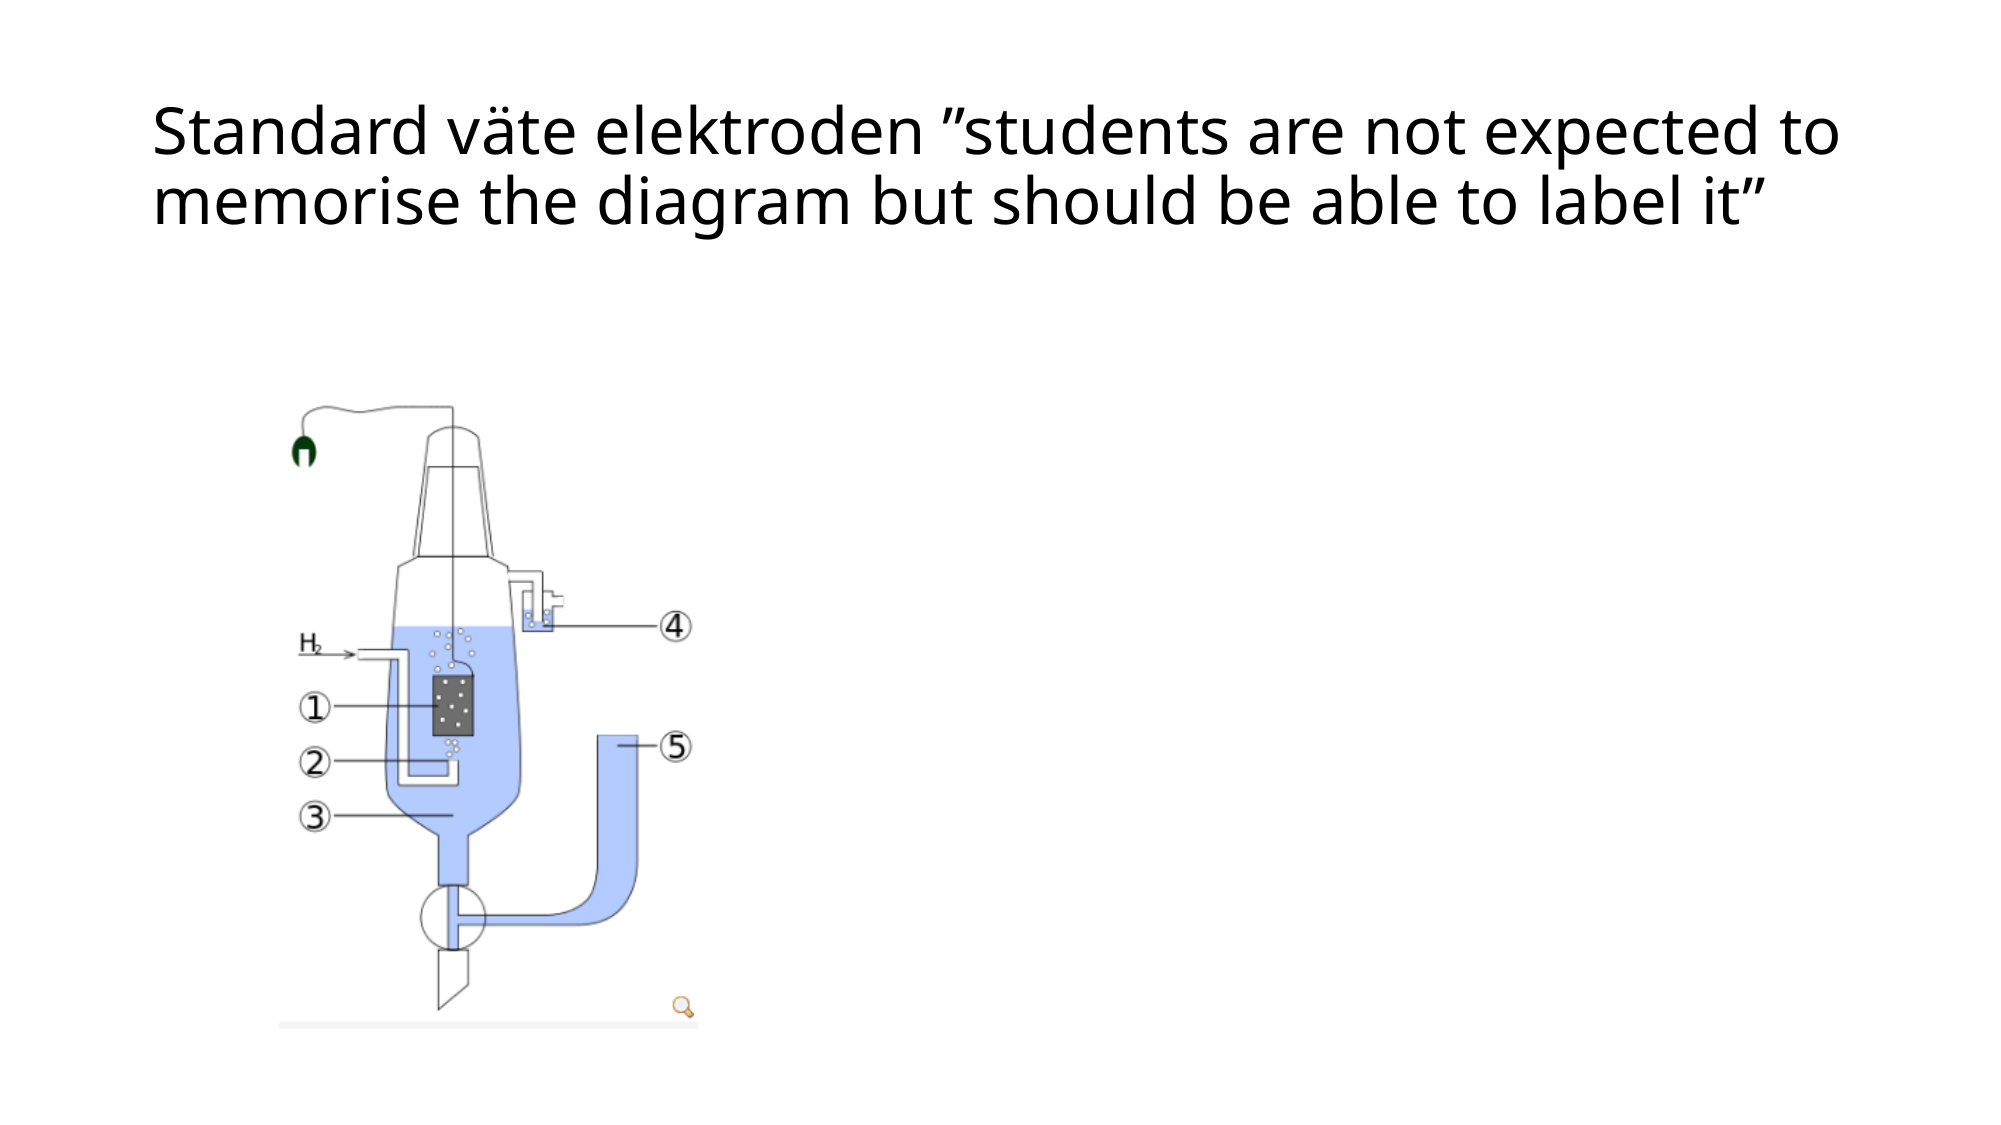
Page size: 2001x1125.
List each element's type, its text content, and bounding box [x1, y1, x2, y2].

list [247, 364, 701, 1029]
title Standard väte elektroden ”students are not expected to memorise the diagram but should be able to label it” [137, 59, 1863, 278]
